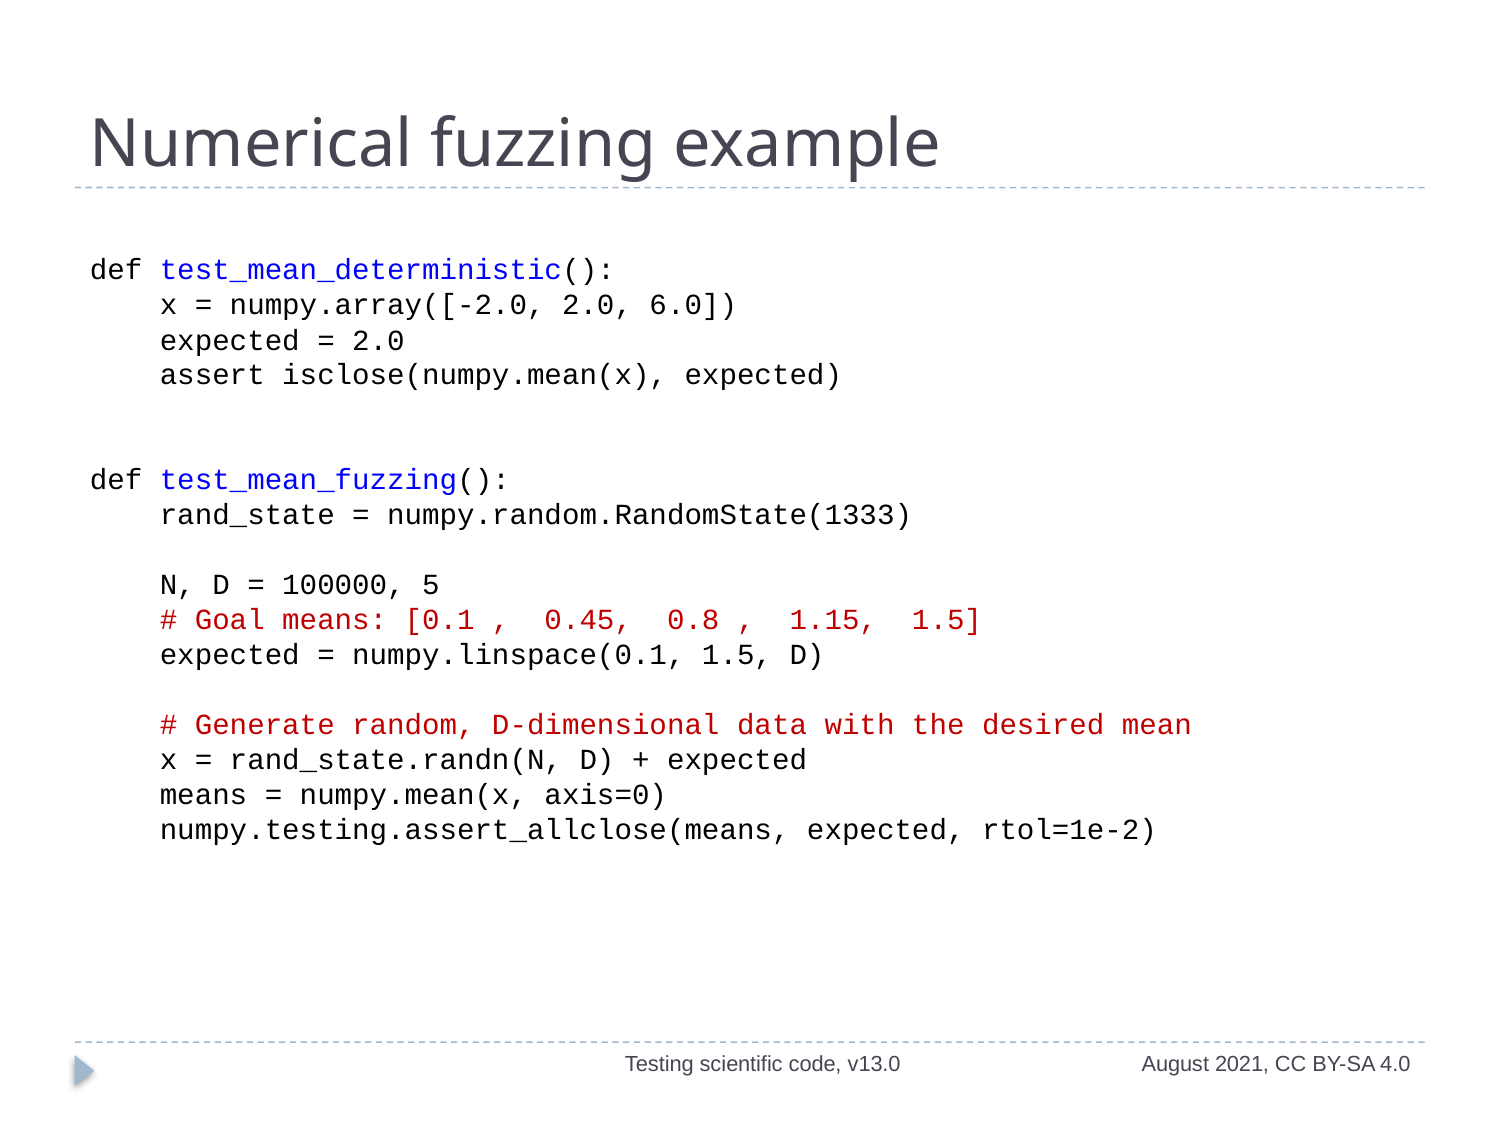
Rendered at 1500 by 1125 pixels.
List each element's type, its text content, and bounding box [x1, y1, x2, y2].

title Numerical fuzzing example [75, 24, 1425, 188]
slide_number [1051, 1042, 1426, 1103]
footer Testing scientific code, v13.0 [475, 1042, 1051, 1103]
list def test_mean_deterministic(): x = numpy.array([-2.0, 2.0, 6.0]) expected = 2.0 assert isclose(numpy.mean(x), expected) def test_mean_fuzzing(): rand_state = numpy.random.RandomState(1333) N, D = 100000, 5 # Goal means: [0.1 , 0.45, 0.8 , 1.15, 1.5] expected = numpy.linspace(0.1, 1.5, D) # Generate random, D-dimensional data with the desired mean x = rand_state.randn(N, D) + expected means = numpy.mean(x, axis=0) numpy.testing.assert_allclose(means, expected, rtol=1e-2) [75, 243, 1425, 1010]
